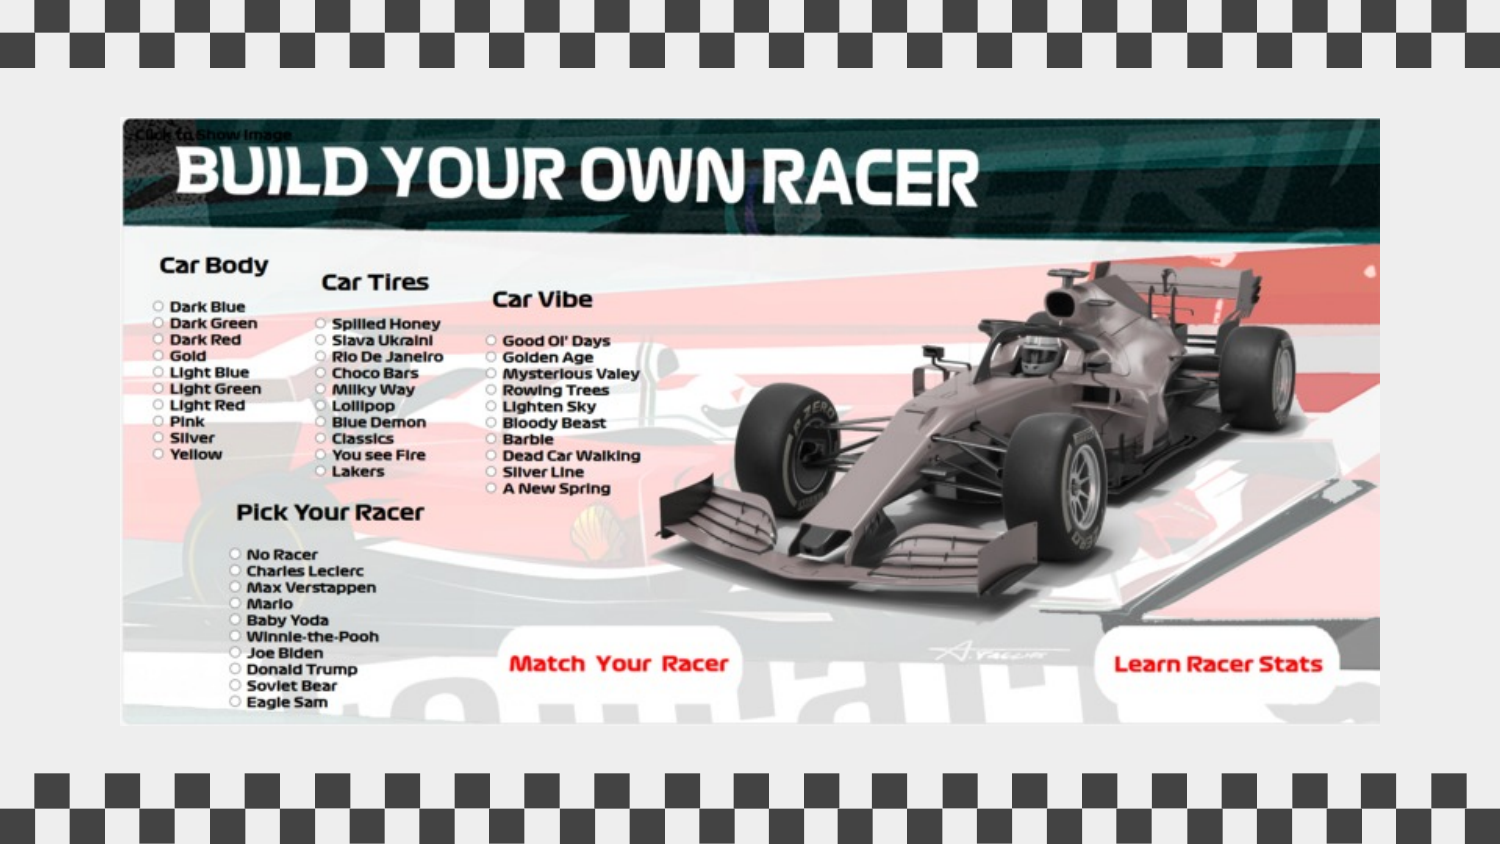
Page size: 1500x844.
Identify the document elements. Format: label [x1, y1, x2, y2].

picture [120, 117, 1380, 726]
